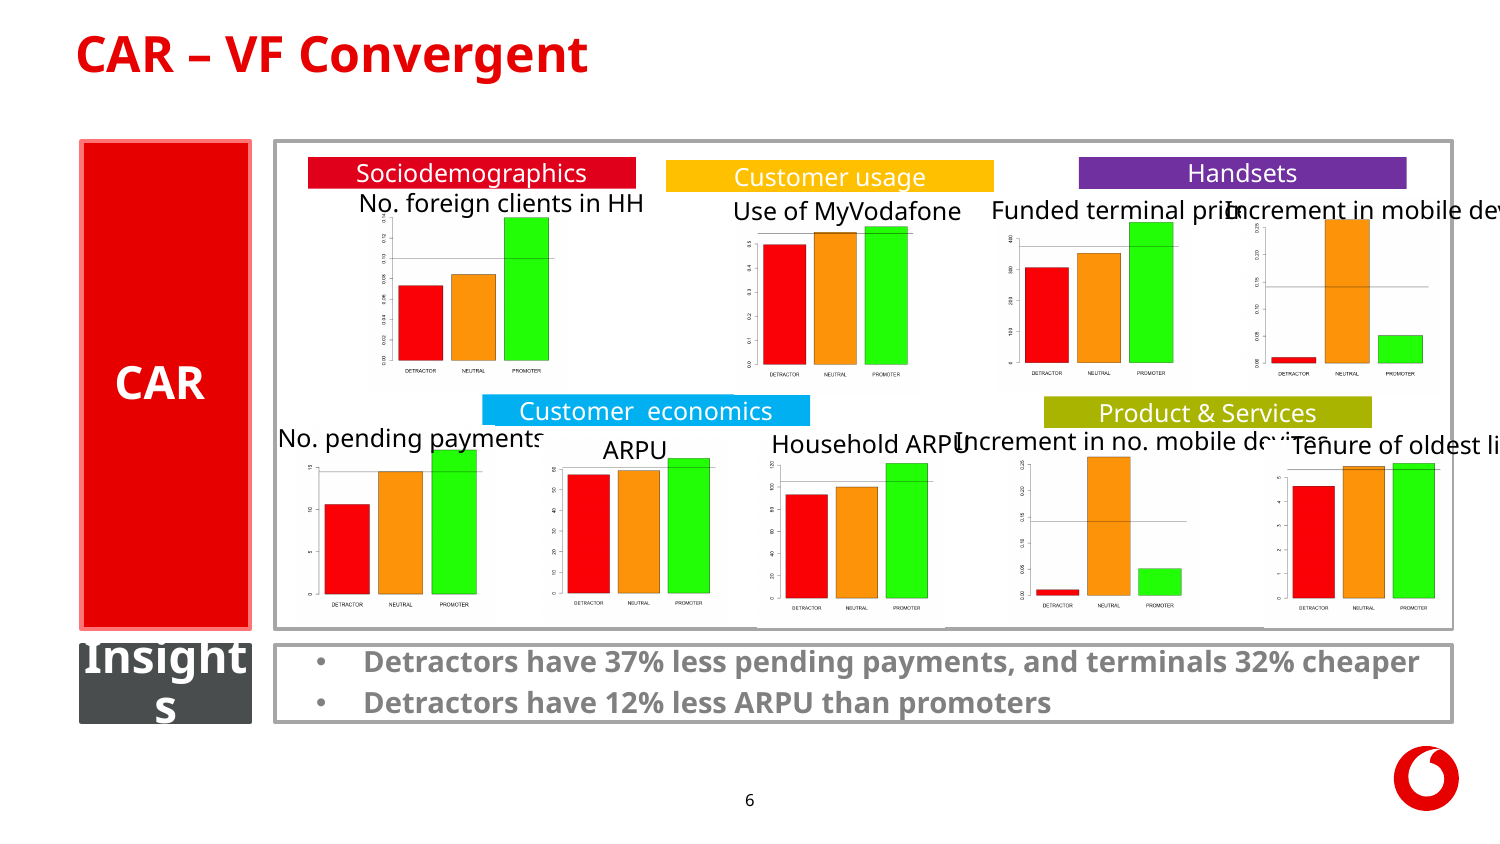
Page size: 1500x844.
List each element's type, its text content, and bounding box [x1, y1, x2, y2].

text_box Customer usage [666, 160, 994, 192]
text_box Tenure of oldest line [1291, 429, 1441, 439]
text_box [273, 139, 1454, 631]
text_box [757, 428, 945, 628]
text_box Sociodemographics [308, 157, 636, 189]
text_box Product & Services [1044, 396, 1372, 428]
text_box Handsets [1078, 157, 1407, 189]
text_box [990, 194, 1191, 395]
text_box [277, 422, 496, 627]
text_box CAR [79, 139, 252, 631]
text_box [539, 434, 752, 623]
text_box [732, 195, 926, 395]
text_box Detractors have 37% less pending payments, and terminals 32% cheaper Detractors have 12% less ARPU than promoters [273, 643, 1454, 724]
text_box Insights [79, 643, 252, 724]
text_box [1224, 194, 1441, 395]
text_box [954, 424, 1199, 626]
title CAR – VF Convergent [75, 33, 1404, 178]
picture [1264, 440, 1452, 629]
text_box Customer economics [482, 394, 811, 426]
slide_number 6 [716, 773, 784, 813]
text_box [358, 187, 567, 392]
